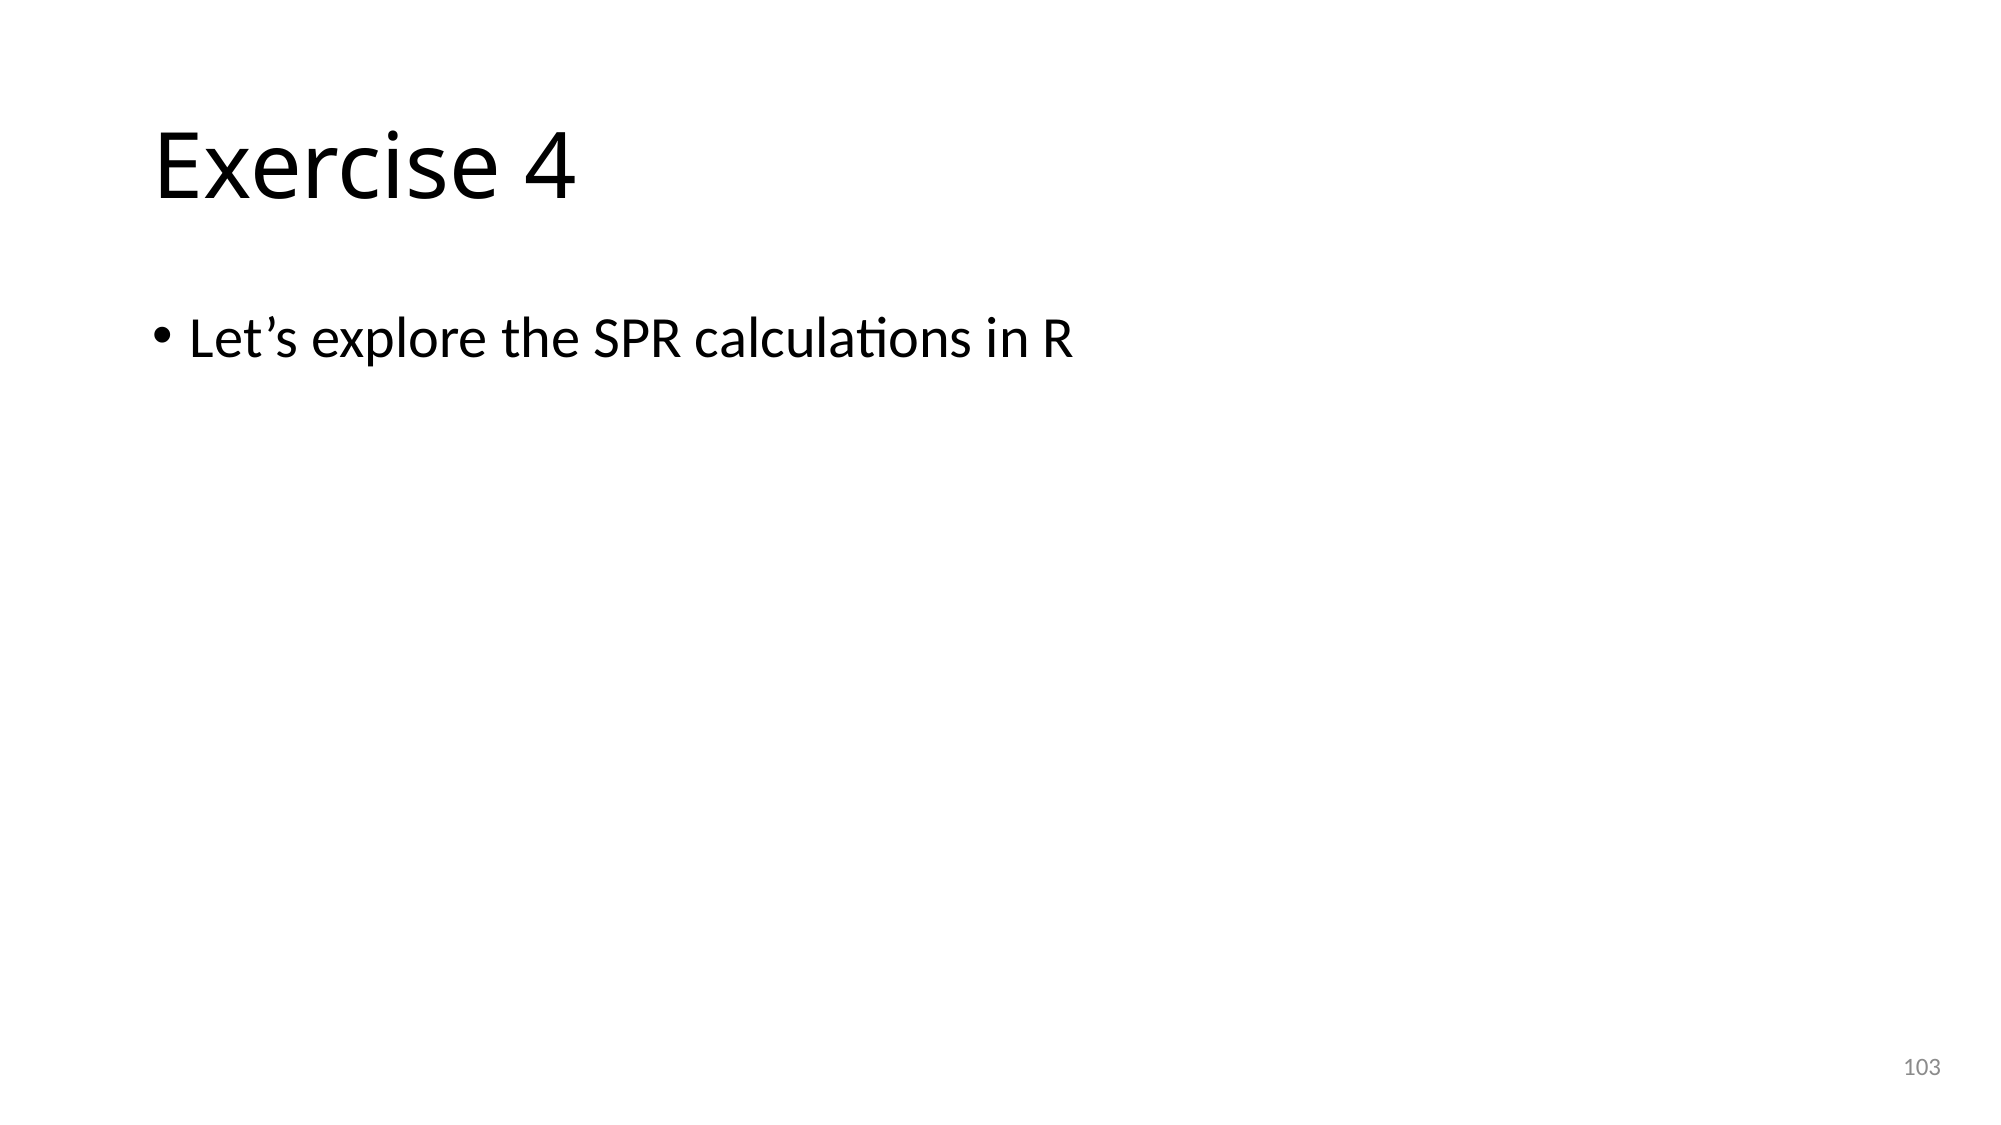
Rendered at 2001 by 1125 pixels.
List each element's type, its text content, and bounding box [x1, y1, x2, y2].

list Let’s explore the SPR calculations in R [137, 299, 1863, 617]
slide_number 103 [1506, 1035, 1957, 1096]
text_box Exercise 4 [137, 60, 1867, 278]
